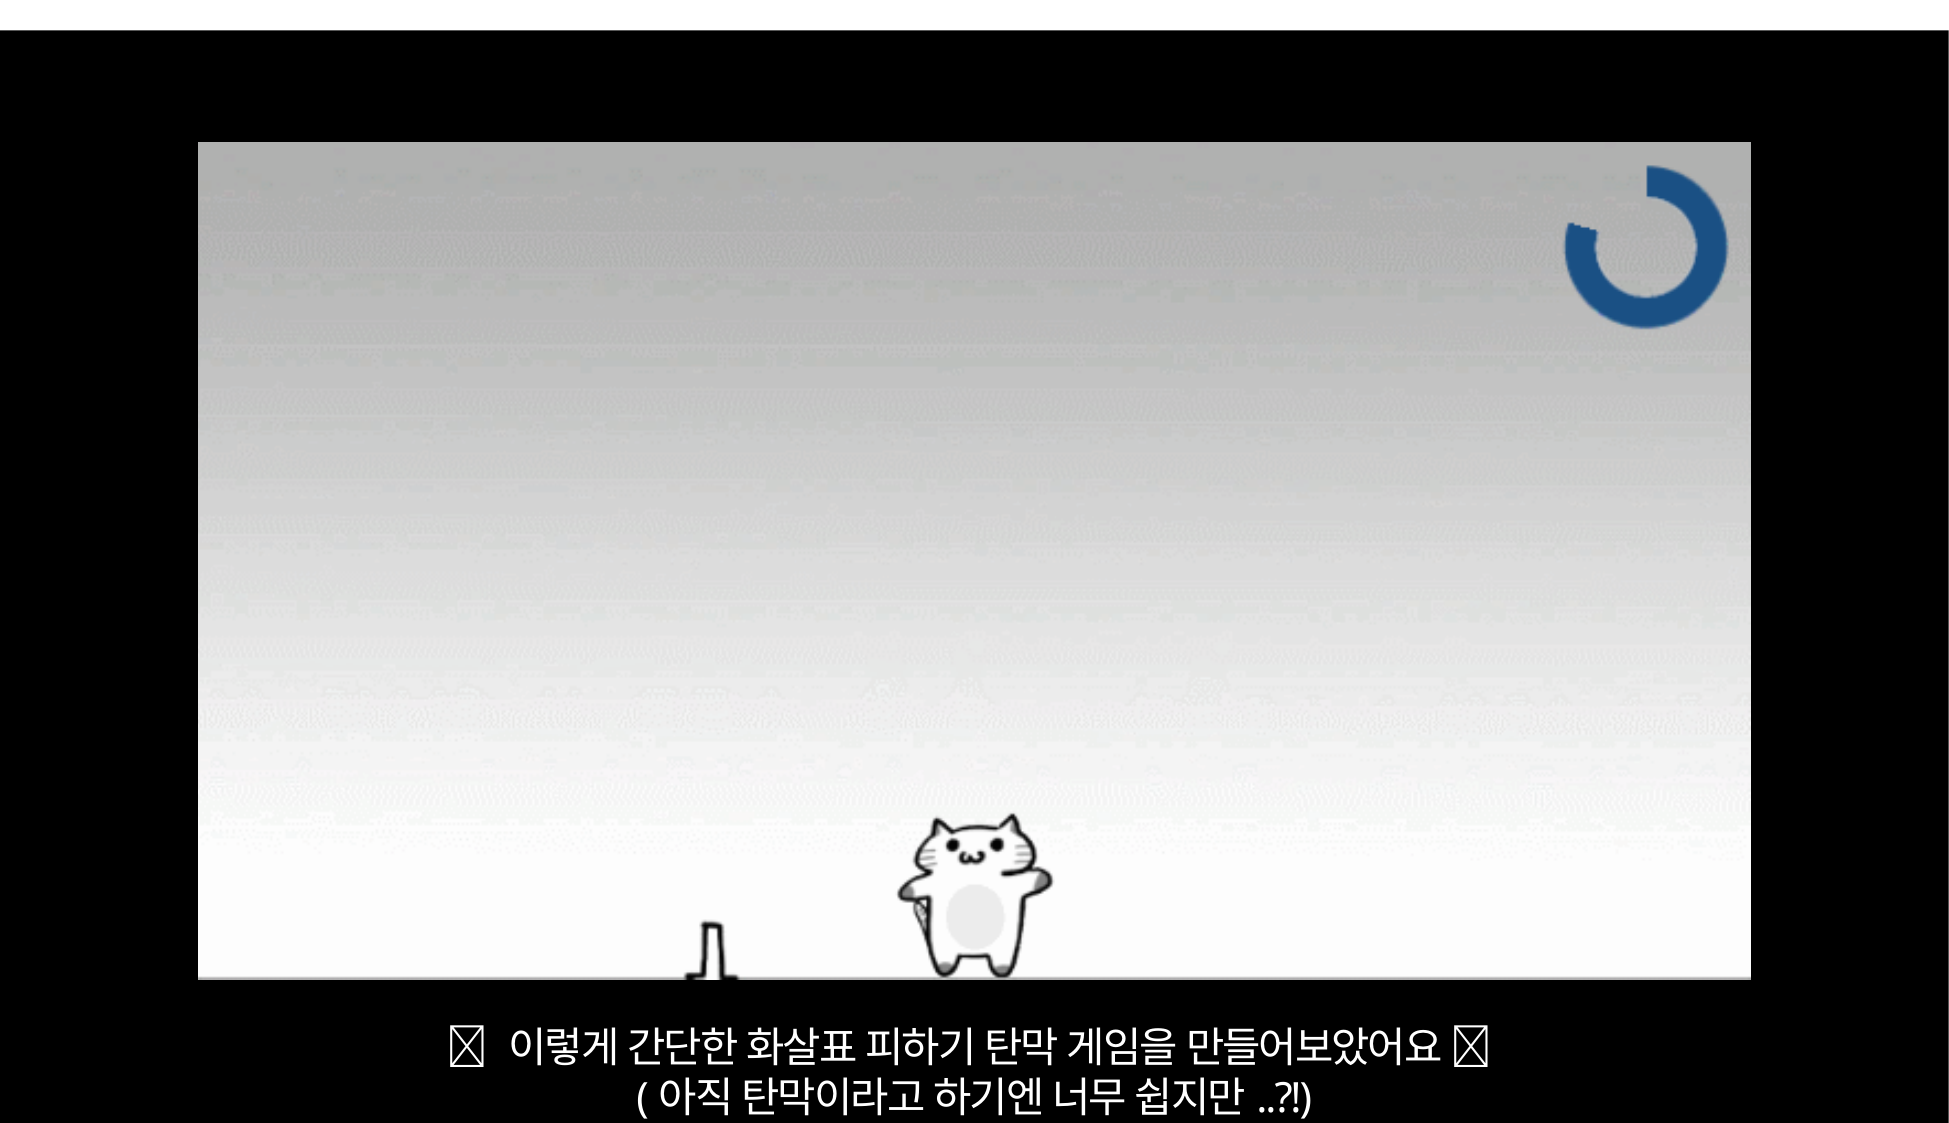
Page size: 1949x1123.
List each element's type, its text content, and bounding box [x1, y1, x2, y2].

text_box [0, 29, 1949, 1123]
picture [197, 142, 1751, 980]
text_box 👏 이렇게 간단한 화살표 피하기 탄막 게임을 만들어보았어요 👏 (아직 탄막이라고 하기엔 너무 쉽지만..?!) [64, 1021, 1884, 1122]
